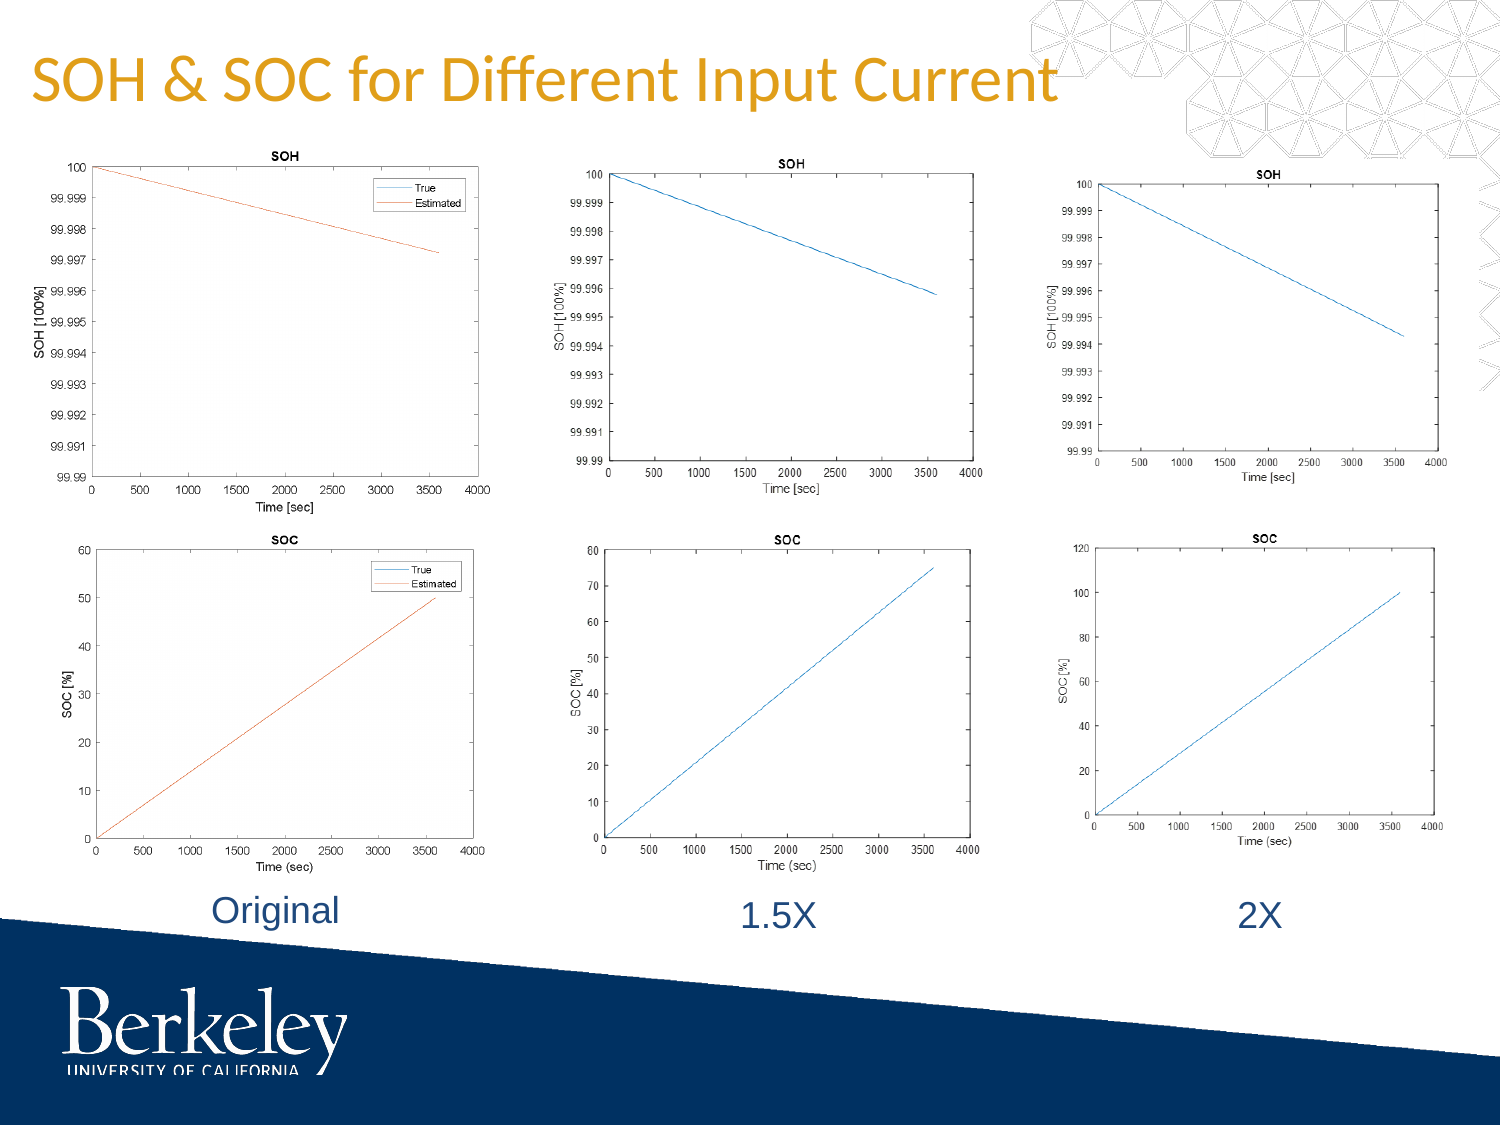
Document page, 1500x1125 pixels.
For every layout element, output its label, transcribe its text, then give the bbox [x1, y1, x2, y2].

text_box Original [185, 884, 366, 932]
picture [548, 147, 1018, 499]
picture [1029, 0, 1500, 488]
text_box 1.5X [688, 884, 869, 936]
picture [0, 918, 1500, 1125]
picture [33, 523, 518, 876]
picture [26, 138, 525, 517]
picture [543, 523, 1014, 876]
picture [1038, 523, 1476, 852]
text_box SOH & SOC for Different Input Current [15, 27, 1228, 123]
text_box 2X [1169, 875, 1351, 936]
